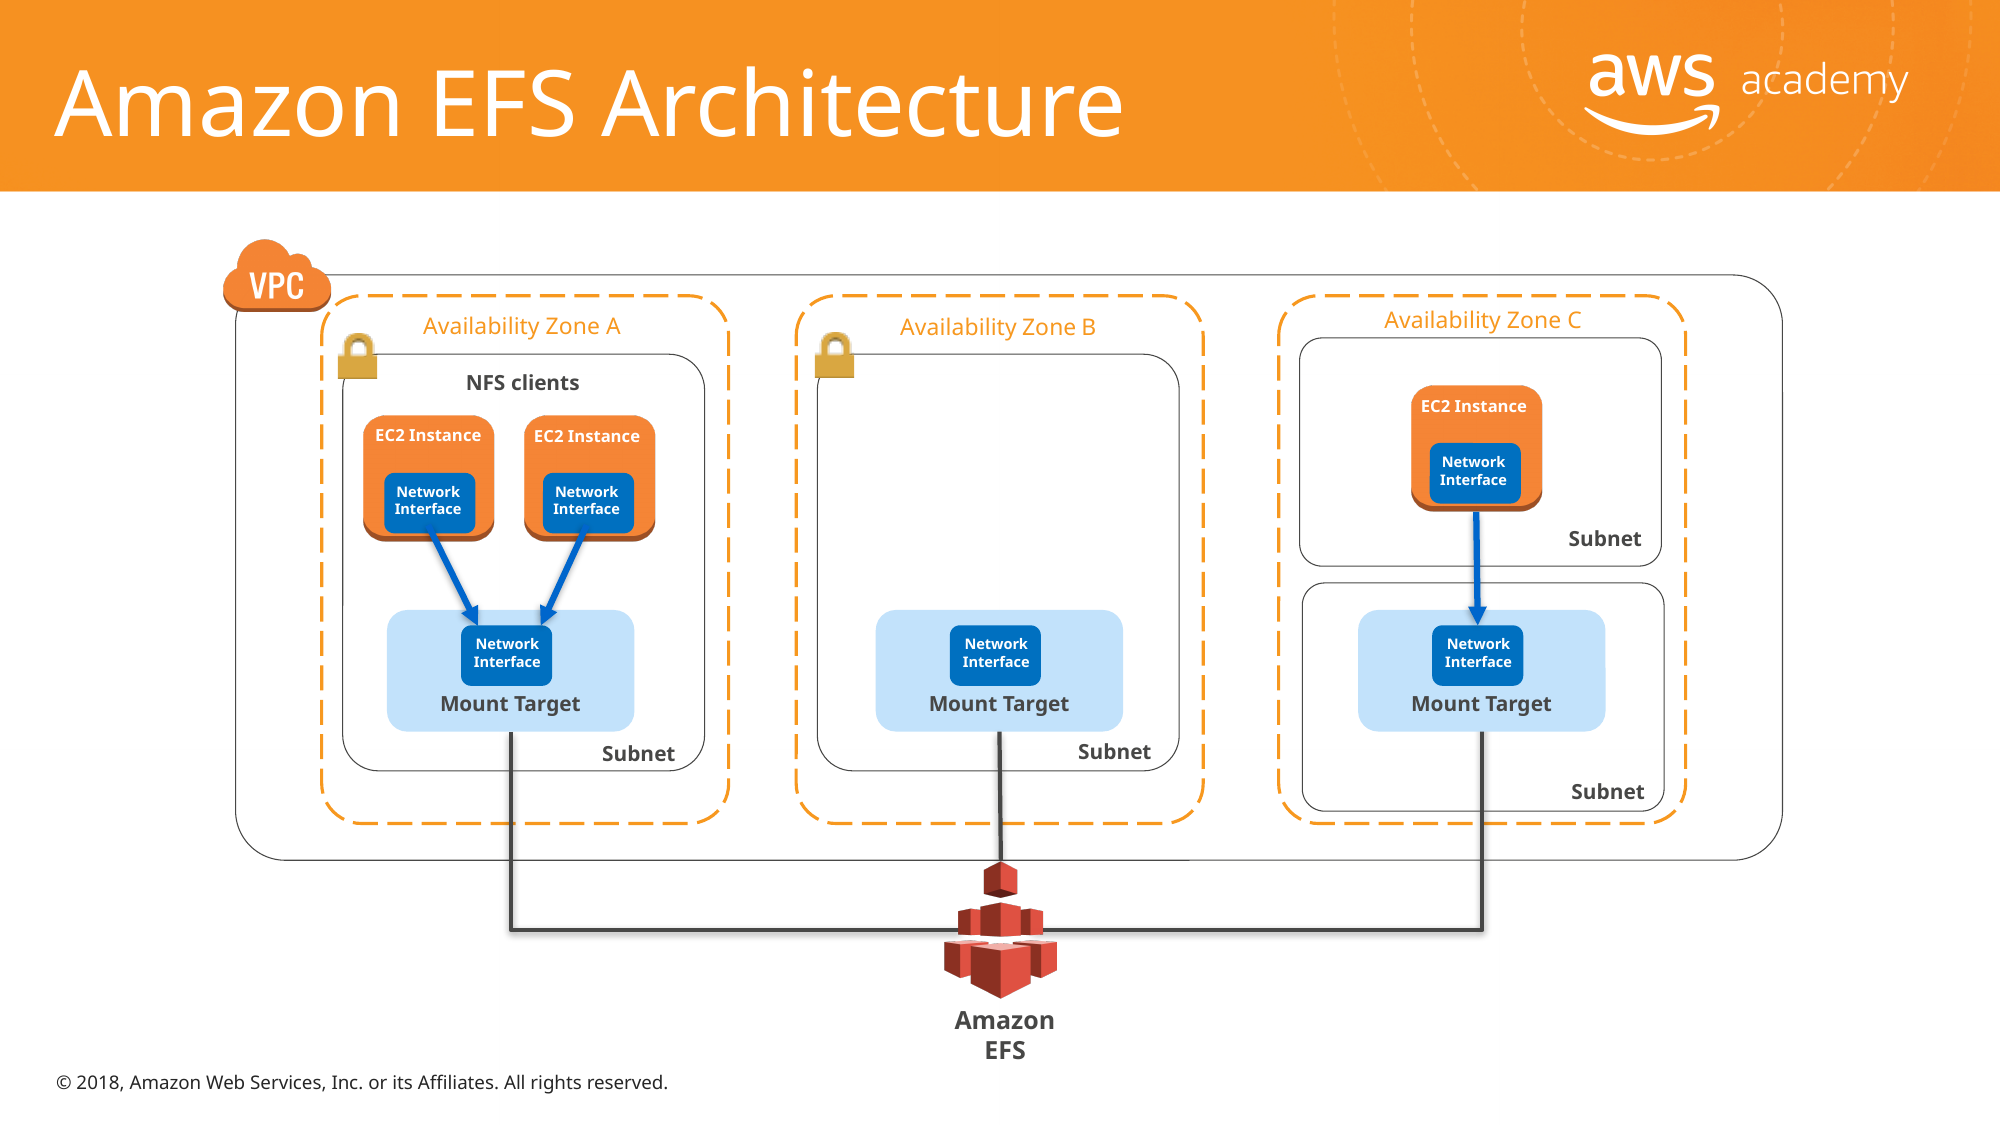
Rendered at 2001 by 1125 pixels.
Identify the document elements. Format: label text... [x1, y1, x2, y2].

title Amazon EFS Architecture [39, 43, 1863, 172]
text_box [222, 238, 1783, 1074]
picture [0, 0, 2000, 1125]
